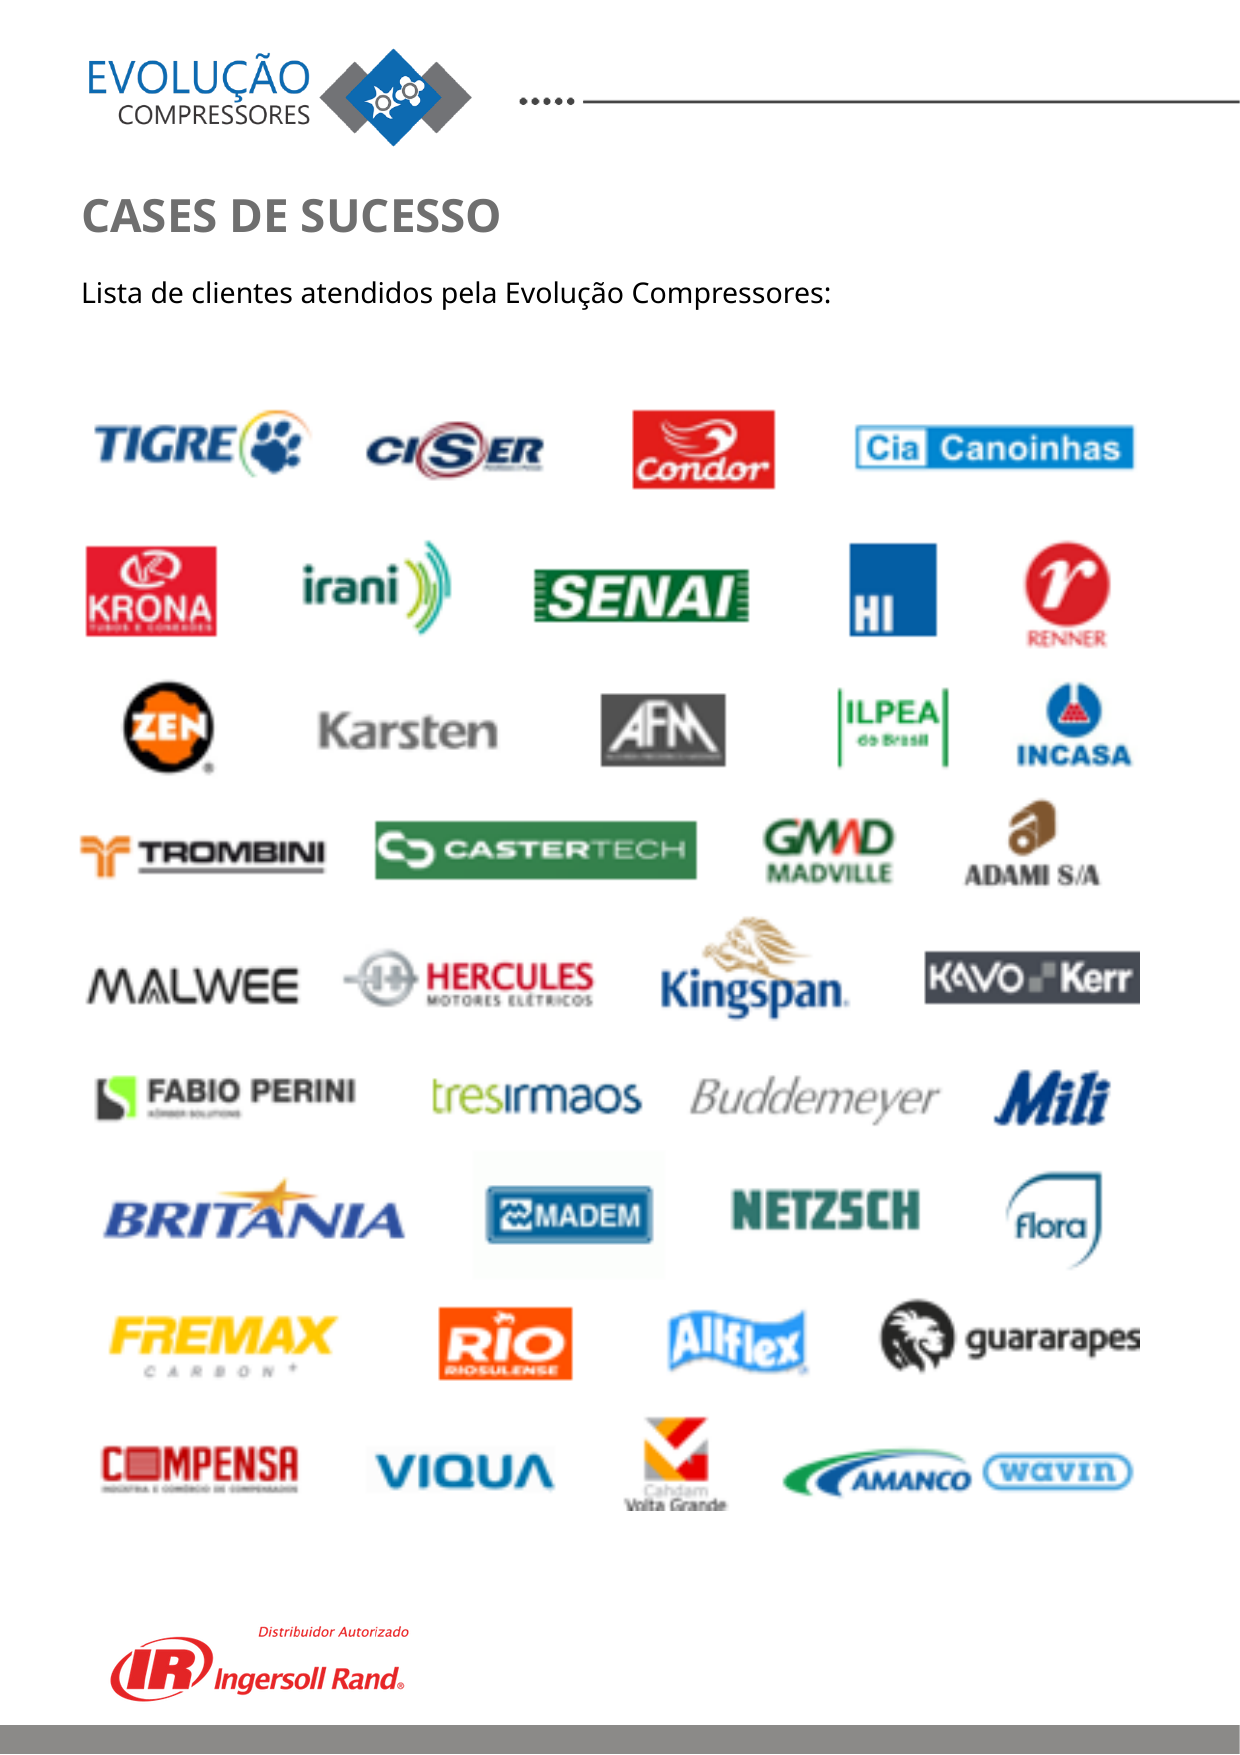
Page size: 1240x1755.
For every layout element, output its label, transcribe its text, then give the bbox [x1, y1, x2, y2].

text_box [67, 397, 1140, 1511]
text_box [0, 1724, 1240, 1755]
text_box CASES DE SUCESSO [81, 177, 838, 242]
text_box [67, 1588, 453, 1723]
picture [14, 10, 1240, 152]
text_box Lista de clientes atendidos pela Evolução Compressores: [81, 268, 1171, 309]
